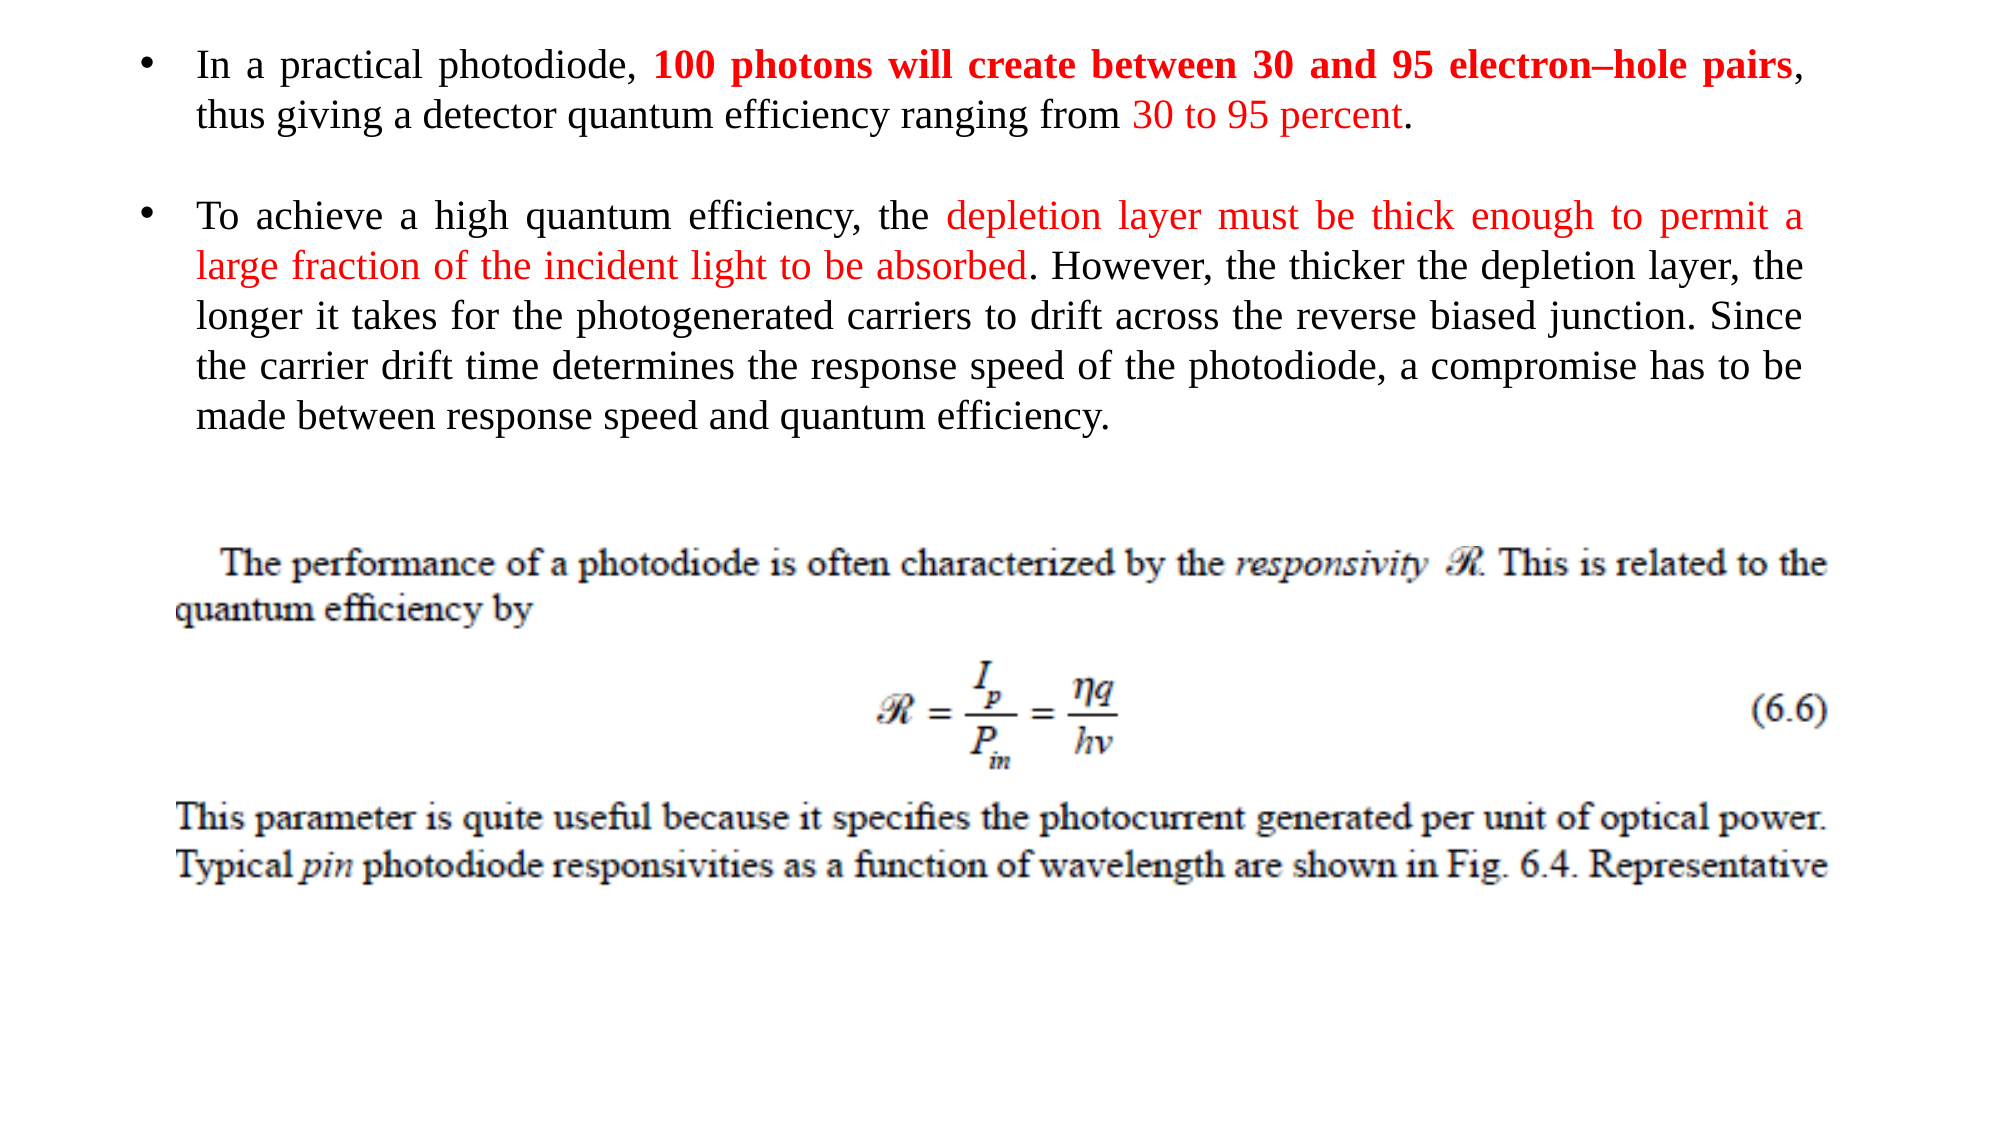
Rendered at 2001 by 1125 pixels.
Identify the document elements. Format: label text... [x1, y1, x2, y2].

picture [176, 546, 1848, 903]
text_box In a practical photodiode, 100 photons will create between 30 and 95 electron–hole pairs, thus giving a detector quantum efficiency ranging from 30 to 95 percent. To achieve a high quantum efficiency, the depletion layer must be thick enough to permit a large fraction of the incident light to be absorbed. However, the thicker the depletion layer, the longer it takes for the photogenerated carriers to drift across the reverse biased junction. Since the carrier drift time determines the response speed of the photodiode, a compromise has to be made between response speed and quantum efficiency. [124, 29, 1820, 445]
